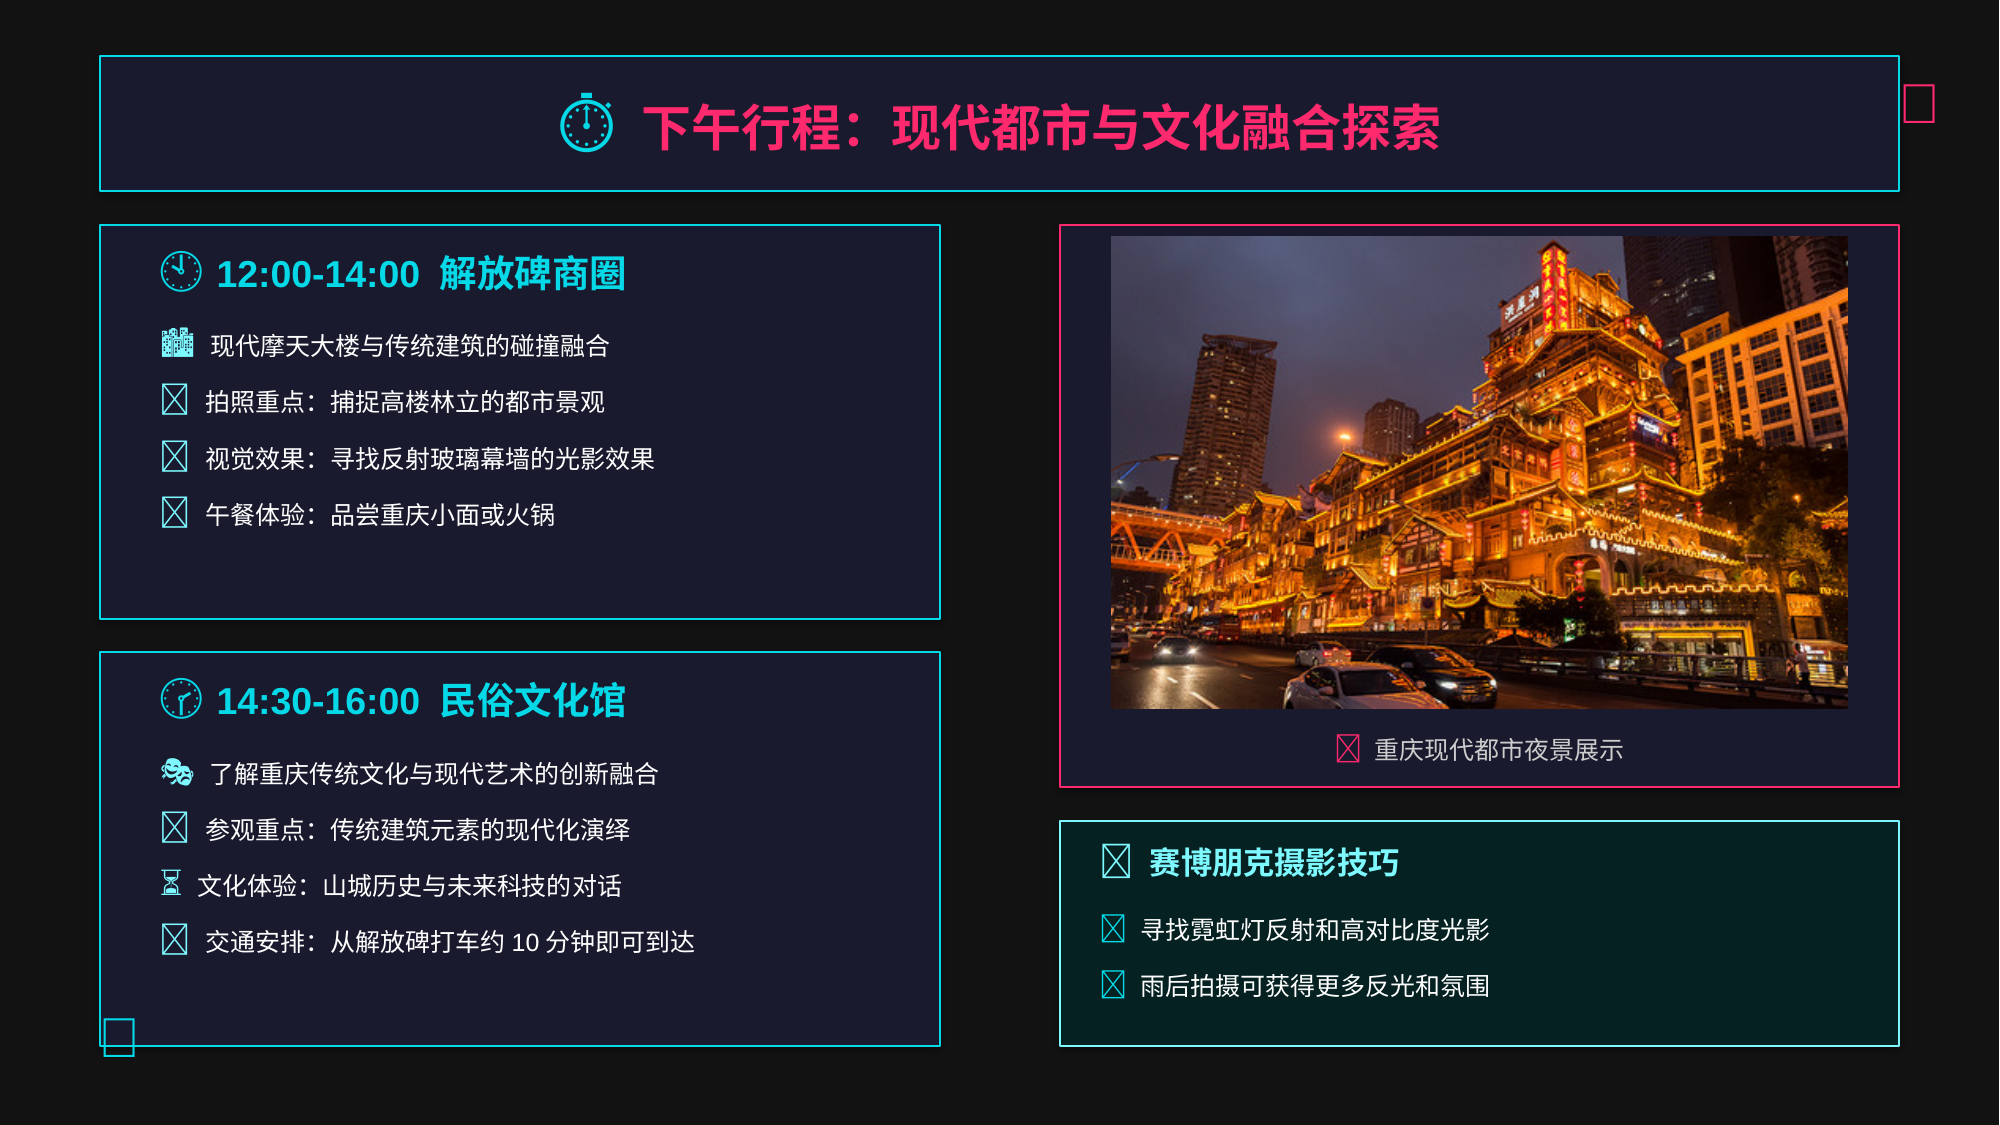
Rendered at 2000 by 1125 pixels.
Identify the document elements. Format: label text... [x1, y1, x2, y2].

text_box 🔹 雨后拍摄可获得更多反光和氛围 [1099, 956, 1860, 1013]
text_box 🔹 寻找霓虹灯反射和高对比度光影 [1099, 900, 1860, 956]
text_box 📸 拍照重点：捕捉高楼林立的都市景观 [159, 371, 880, 427]
text_box 🏮 参观重点：传统建筑元素的现代化演绎 [159, 798, 880, 855]
text_box ⏱️ 下午行程：现代都市与文化融合探索 [159, 56, 1840, 192]
text_box 🏙️ 现代摩天大楼与传统建筑的碰撞融合 [159, 314, 880, 371]
text_box [99, 224, 940, 619]
text_box 🚕 交通安排：从解放碑打车约10分钟即可到达 [159, 911, 880, 968]
text_box [99, 652, 940, 1047]
text_box 💡 赛博朋克摄影技巧 [1099, 832, 1860, 889]
text_box [99, 55, 1900, 192]
text_box 🕝 14:30-16:00 民俗文化馆 [159, 663, 880, 732]
text_box ✨ 视觉效果：寻找反射玻璃幕墙的光影效果 [159, 427, 880, 483]
text_box ✨ 重庆现代都市夜景展示 [1079, 720, 1880, 777]
text_box 📱 [39, 989, 200, 1080]
text_box [1059, 224, 1900, 788]
text_box [1059, 820, 1900, 1047]
picture [1111, 236, 1848, 709]
text_box ⏳ 文化体验：山城历史与未来科技的对话 [159, 855, 880, 911]
text_box 🌆 [1839, 56, 2000, 147]
text_box 🕙 12:00-14:00 解放碑商圈 [159, 236, 880, 304]
text_box 🍜 午餐体验：品尝重庆小面或火锅 [159, 483, 880, 540]
text_box 🎭 了解重庆传统文化与现代艺术的创新融合 [159, 742, 880, 798]
